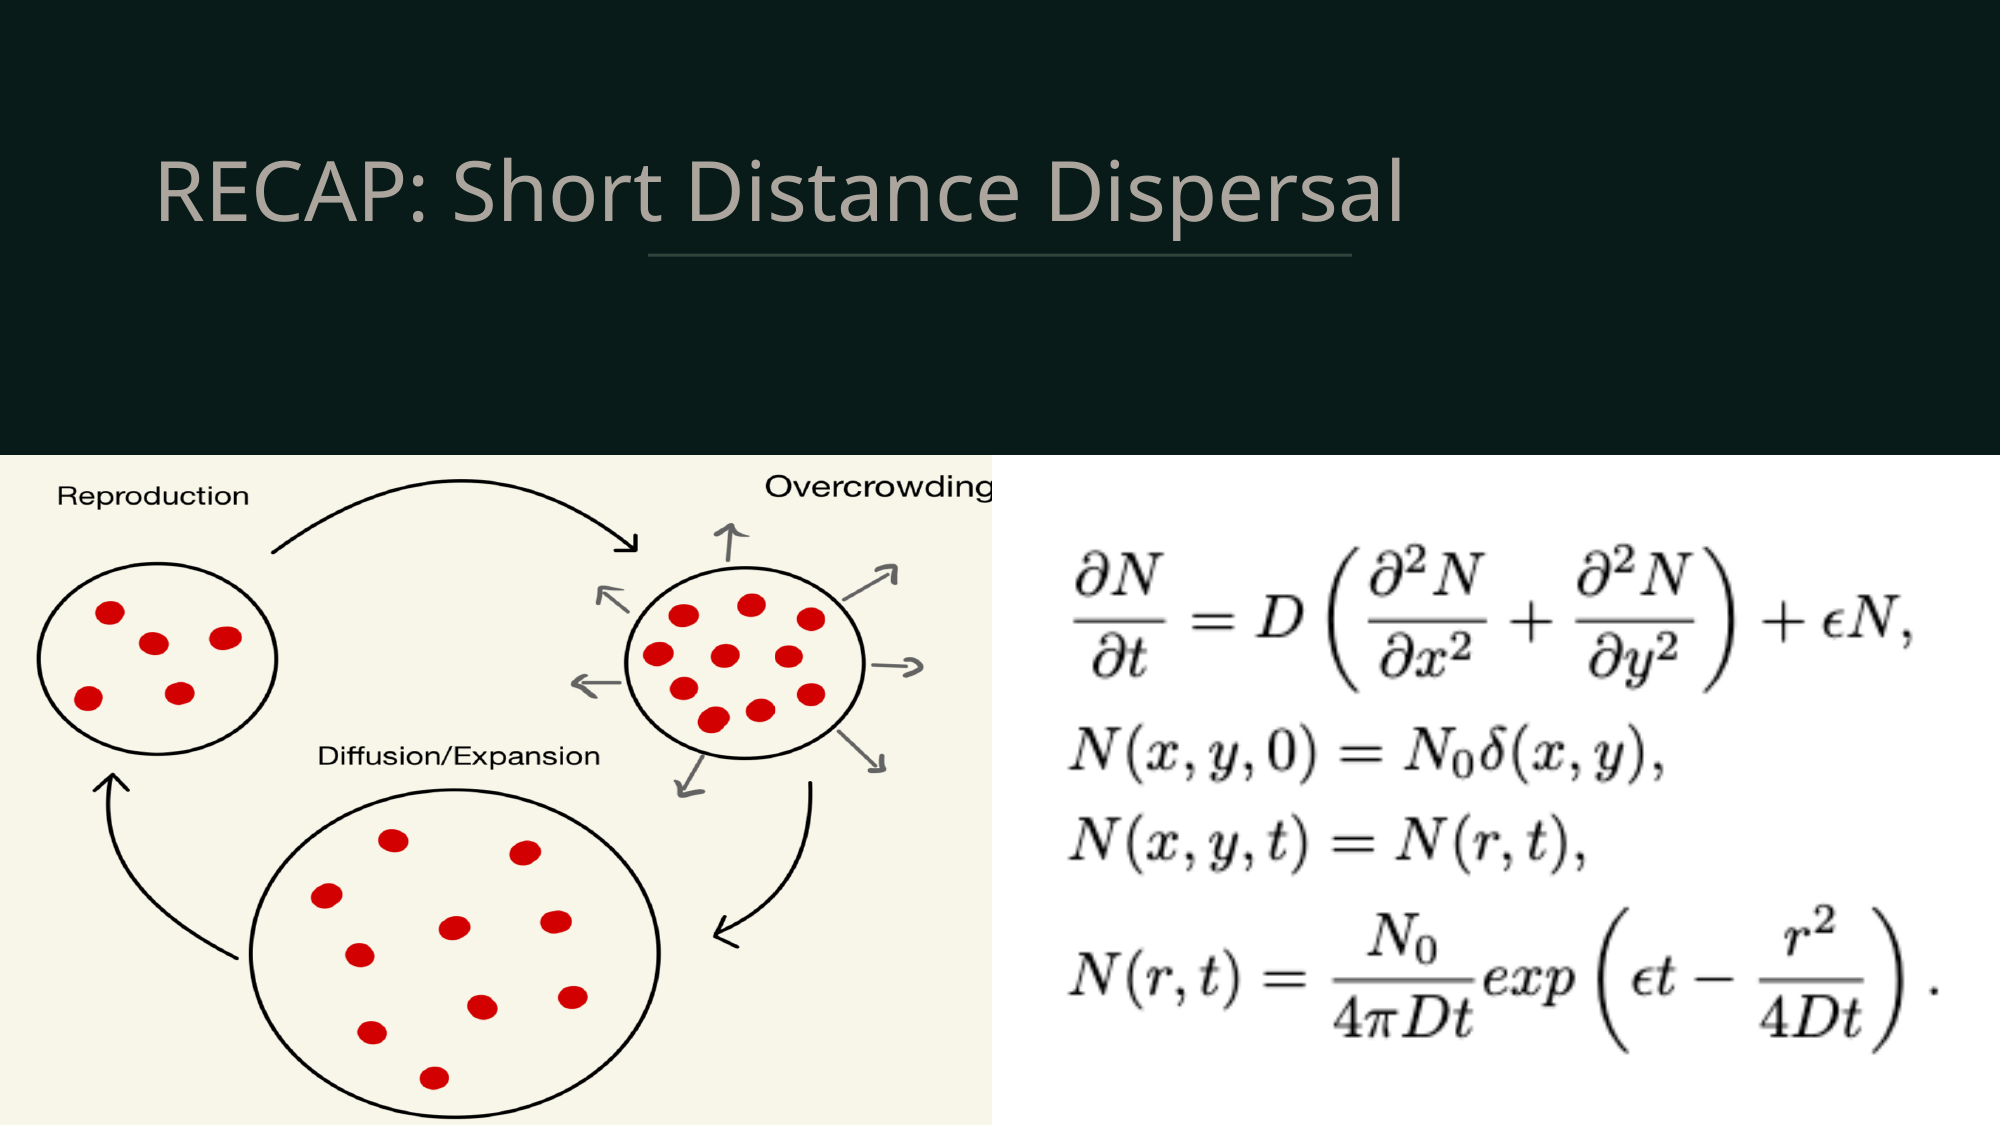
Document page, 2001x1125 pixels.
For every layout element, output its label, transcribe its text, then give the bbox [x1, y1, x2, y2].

picture [0, 455, 2000, 1125]
title RECAP: Short Distance Dispersal [138, 114, 1864, 262]
